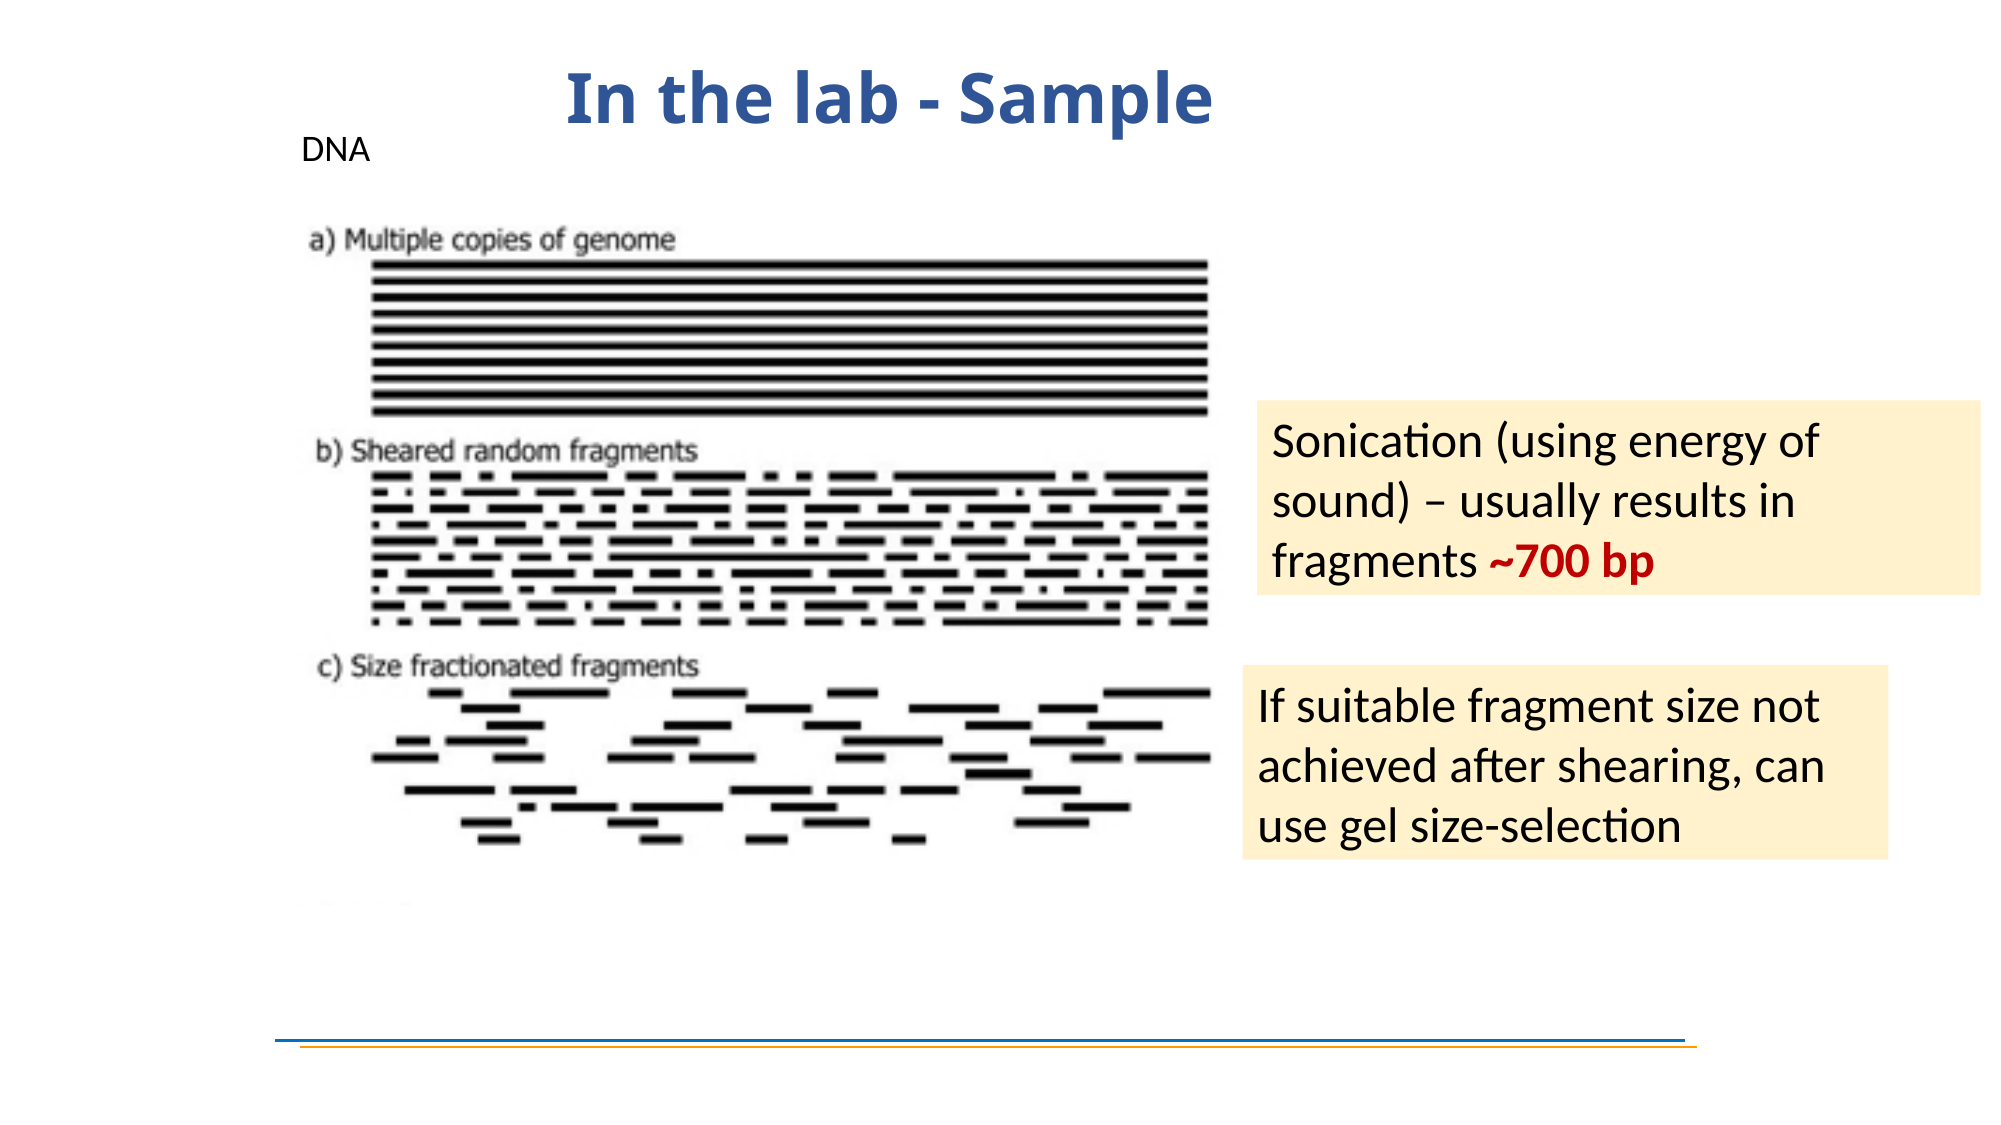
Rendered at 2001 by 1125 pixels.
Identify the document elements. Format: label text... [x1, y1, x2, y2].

text_box If suitable fragment size not achieved after shearing, can use gel size-selection [1262, 664, 1889, 860]
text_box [274, 1040, 1697, 1047]
text_box DNA [286, 116, 386, 177]
title In the lab - Sample [551, 36, 1258, 167]
picture [275, 204, 1262, 906]
text_box Sonication (using energy of sound) – usually results in fragments ~700 bp [1262, 400, 1981, 596]
